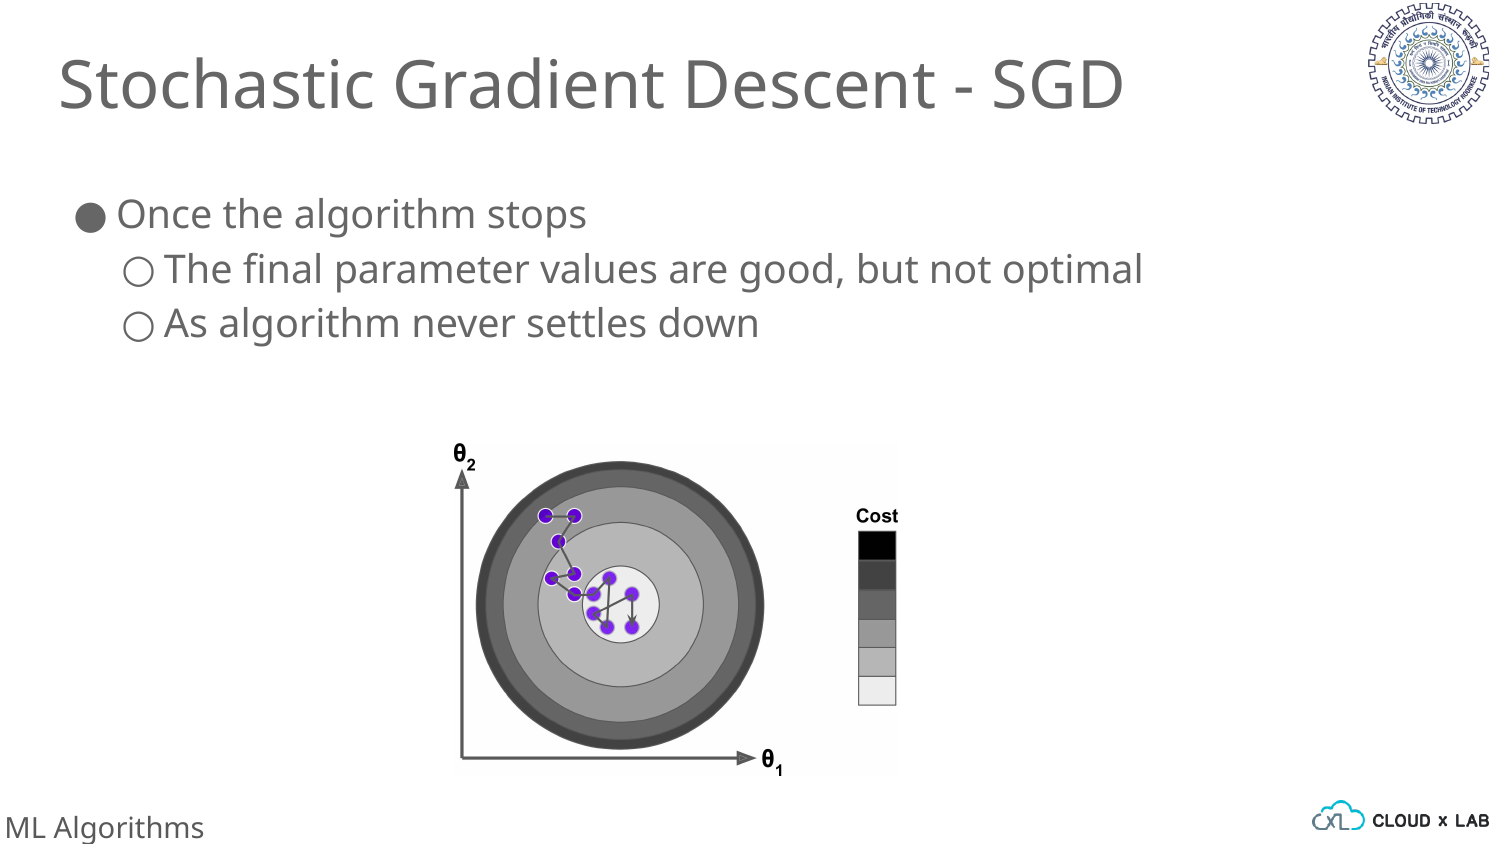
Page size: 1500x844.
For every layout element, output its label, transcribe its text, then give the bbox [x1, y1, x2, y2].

picture [1312, 800, 1490, 830]
picture [454, 442, 899, 776]
text_box Stochastic Gradient Descent - SGD [58, 36, 1442, 138]
text_box Once the algorithm stops The final parameter values are good, but not optimal As algorithm never settles down [58, 172, 1442, 390]
picture [1368, 3, 1490, 124]
